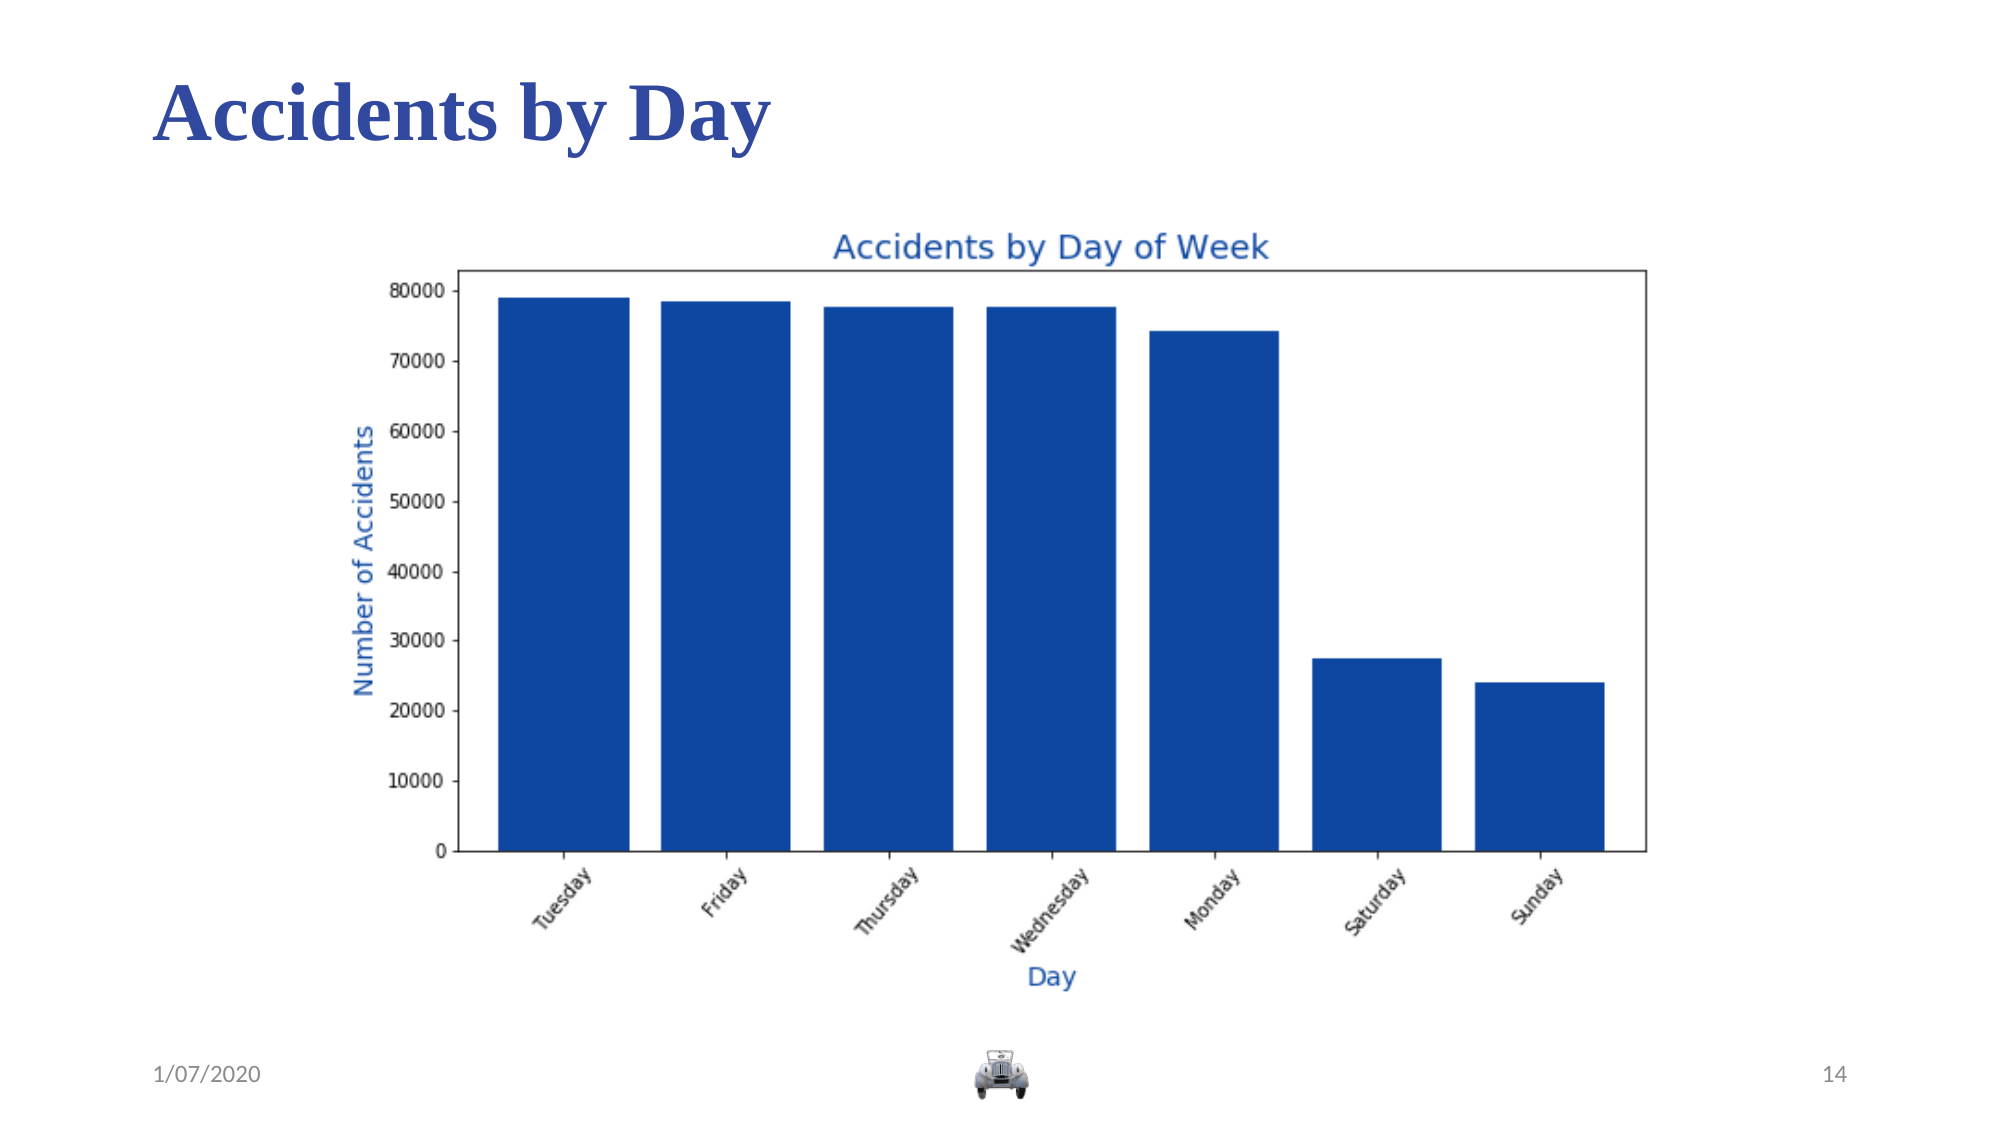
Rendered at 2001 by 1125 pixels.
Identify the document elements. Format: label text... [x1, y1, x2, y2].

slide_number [137, 1042, 588, 1103]
text_box Accidents by Day [137, 59, 1863, 278]
slide_number 14 [1412, 1042, 1863, 1103]
picture [334, 213, 1666, 1012]
picture [968, 1042, 1032, 1102]
